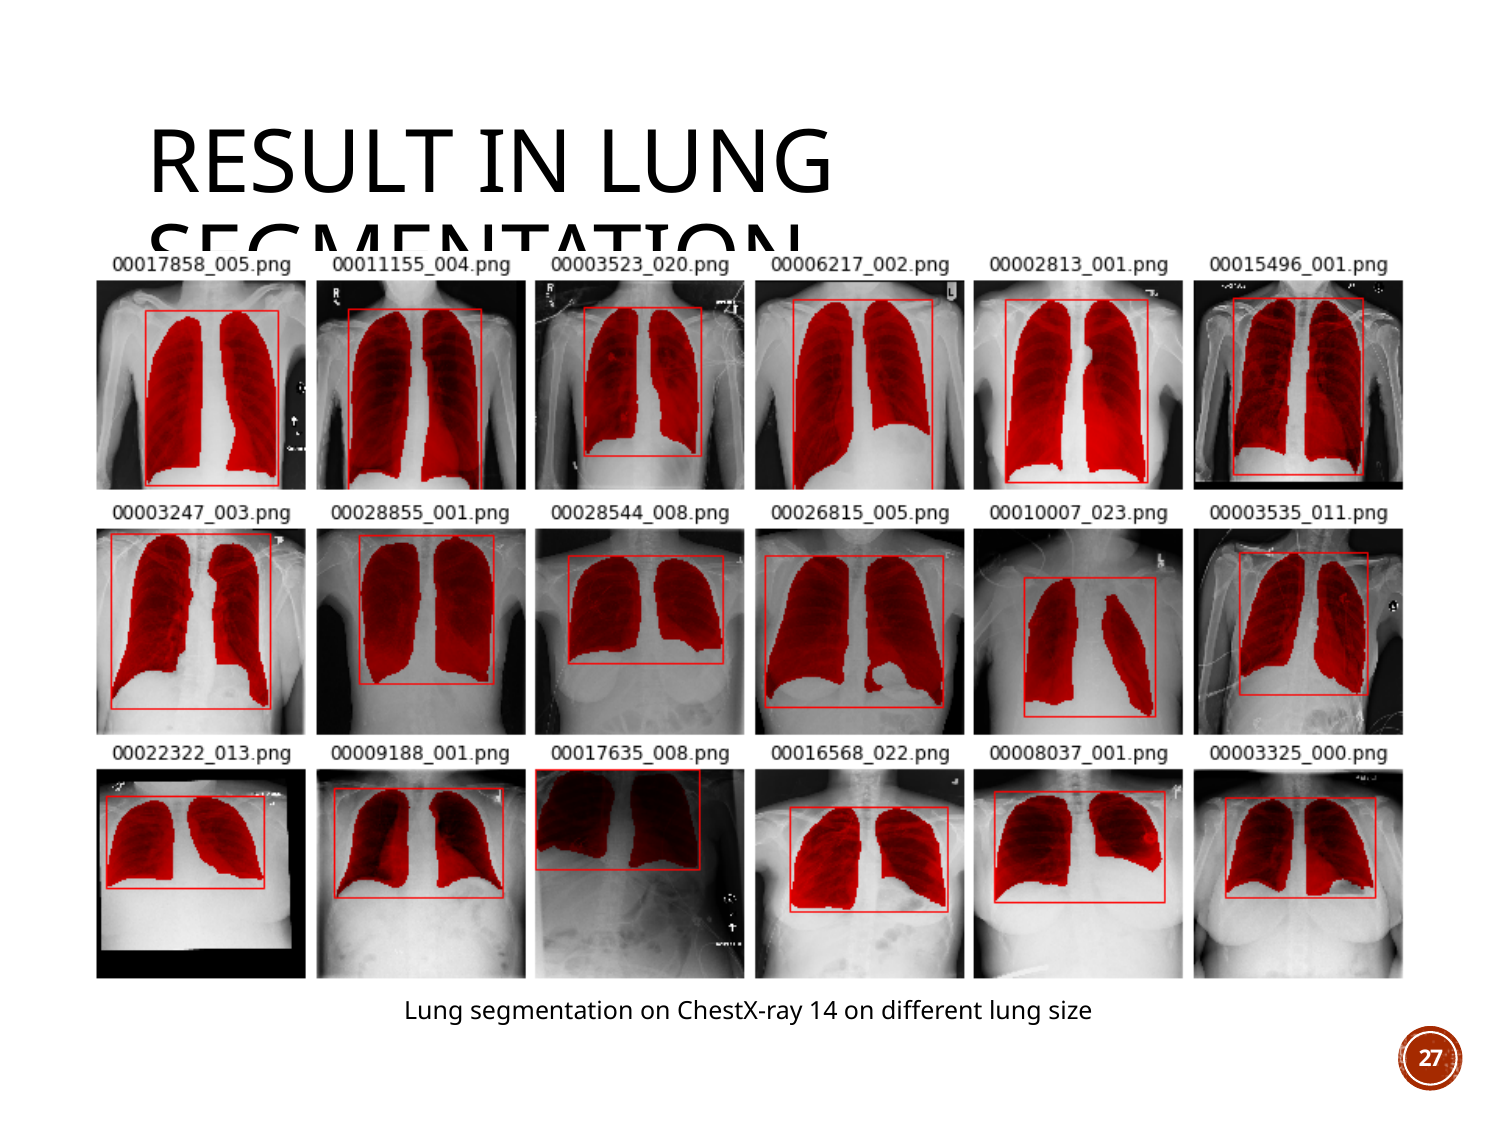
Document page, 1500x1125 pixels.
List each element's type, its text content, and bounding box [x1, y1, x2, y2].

picture [89, 251, 1411, 988]
slide_number 27 [1391, 1028, 1471, 1089]
text_box Lung segmentation on ChestX-ray 14 on different lung size [389, 988, 1111, 1032]
title Result in Lung Segmentation [131, 79, 1370, 251]
